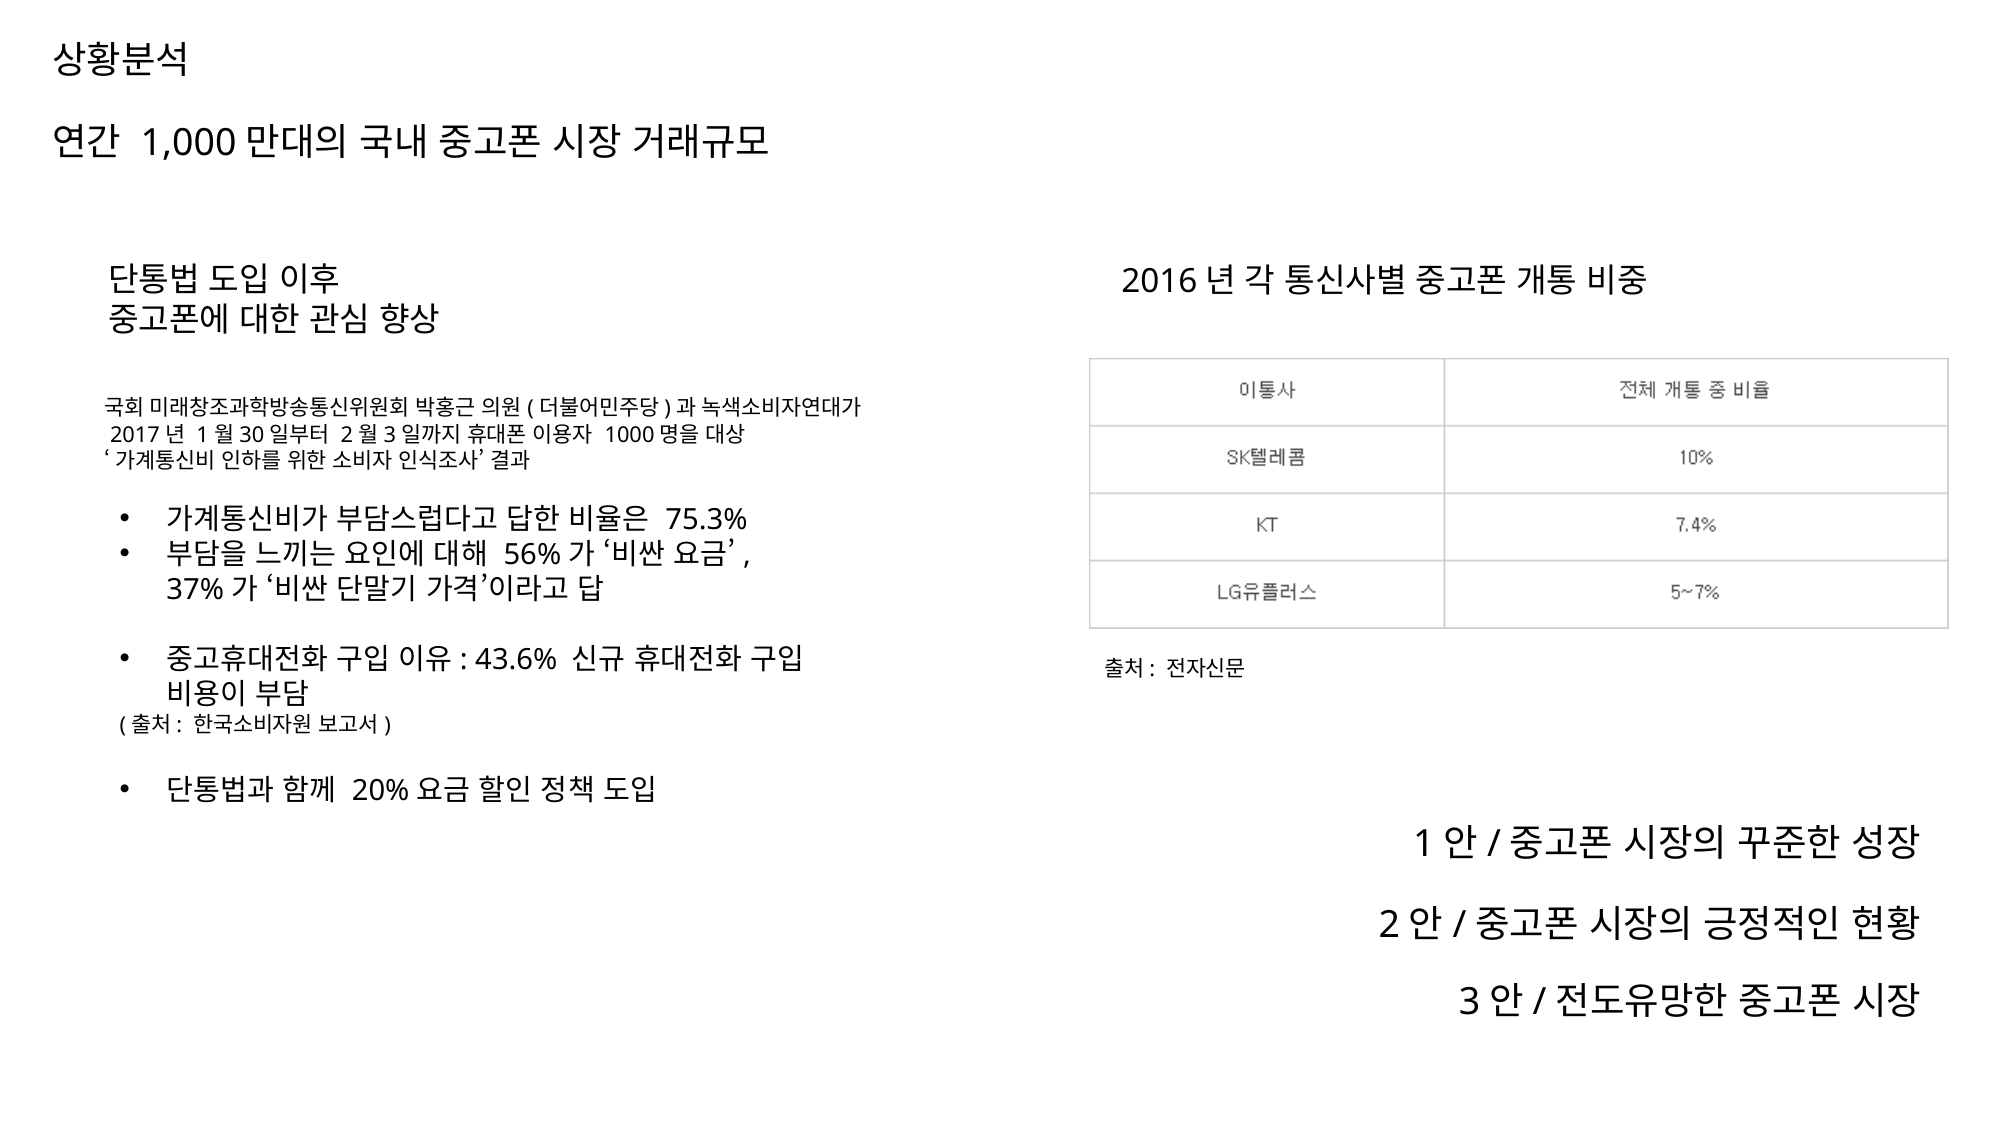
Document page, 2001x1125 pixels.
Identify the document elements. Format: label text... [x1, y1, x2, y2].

text_box 가계통신비가 부담스럽다고 답한 비율은 75.3% 부담을 느끼는 요인에 대해 56%가 ‘비싼 요금’, 37%가 ‘비싼 단말기 가격’이라고 답 중고휴대전화 구입 이유: 43.6% 신규 휴대전화 구입 비용이 부담 (출처: 한국소비자원 보고서) 단통법과 함께 20%요금 할인 정책 도입 [104, 481, 827, 814]
text_box 2안/중고폰 시장의 긍정적인 현황 [37, 897, 1936, 980]
text_box 단통법 도입 이후 중고폰에 대한 관심 향상 [93, 251, 946, 346]
text_box 3안/전도유망한 중고폰 시장 [38, 975, 1937, 1058]
text_box 출처: 전자신문 [1089, 646, 1959, 688]
text_box 2016년 각 통신사별 중고폰 개통 비중 [1106, 252, 1959, 307]
text_box 연간 1,000만대의 국내 중고폰 시장 거래규모 [37, 110, 1974, 171]
picture [1089, 358, 1949, 629]
text_box 국회 미래창조과학방송통신위원회 박홍근 의원(더불어민주당)과 녹색소비자연대가 2017년 1월30일부터 2월3일까지 휴대폰 이용자 1000명을 대상 ‘가계통신비 인하를 위한 소비자 인식조사’ 결과 [89, 386, 1089, 481]
text_box 상황분석 [37, 33, 1763, 110]
text_box 1안/중고폰 시장의 꾸준한 성장 [37, 816, 1936, 897]
